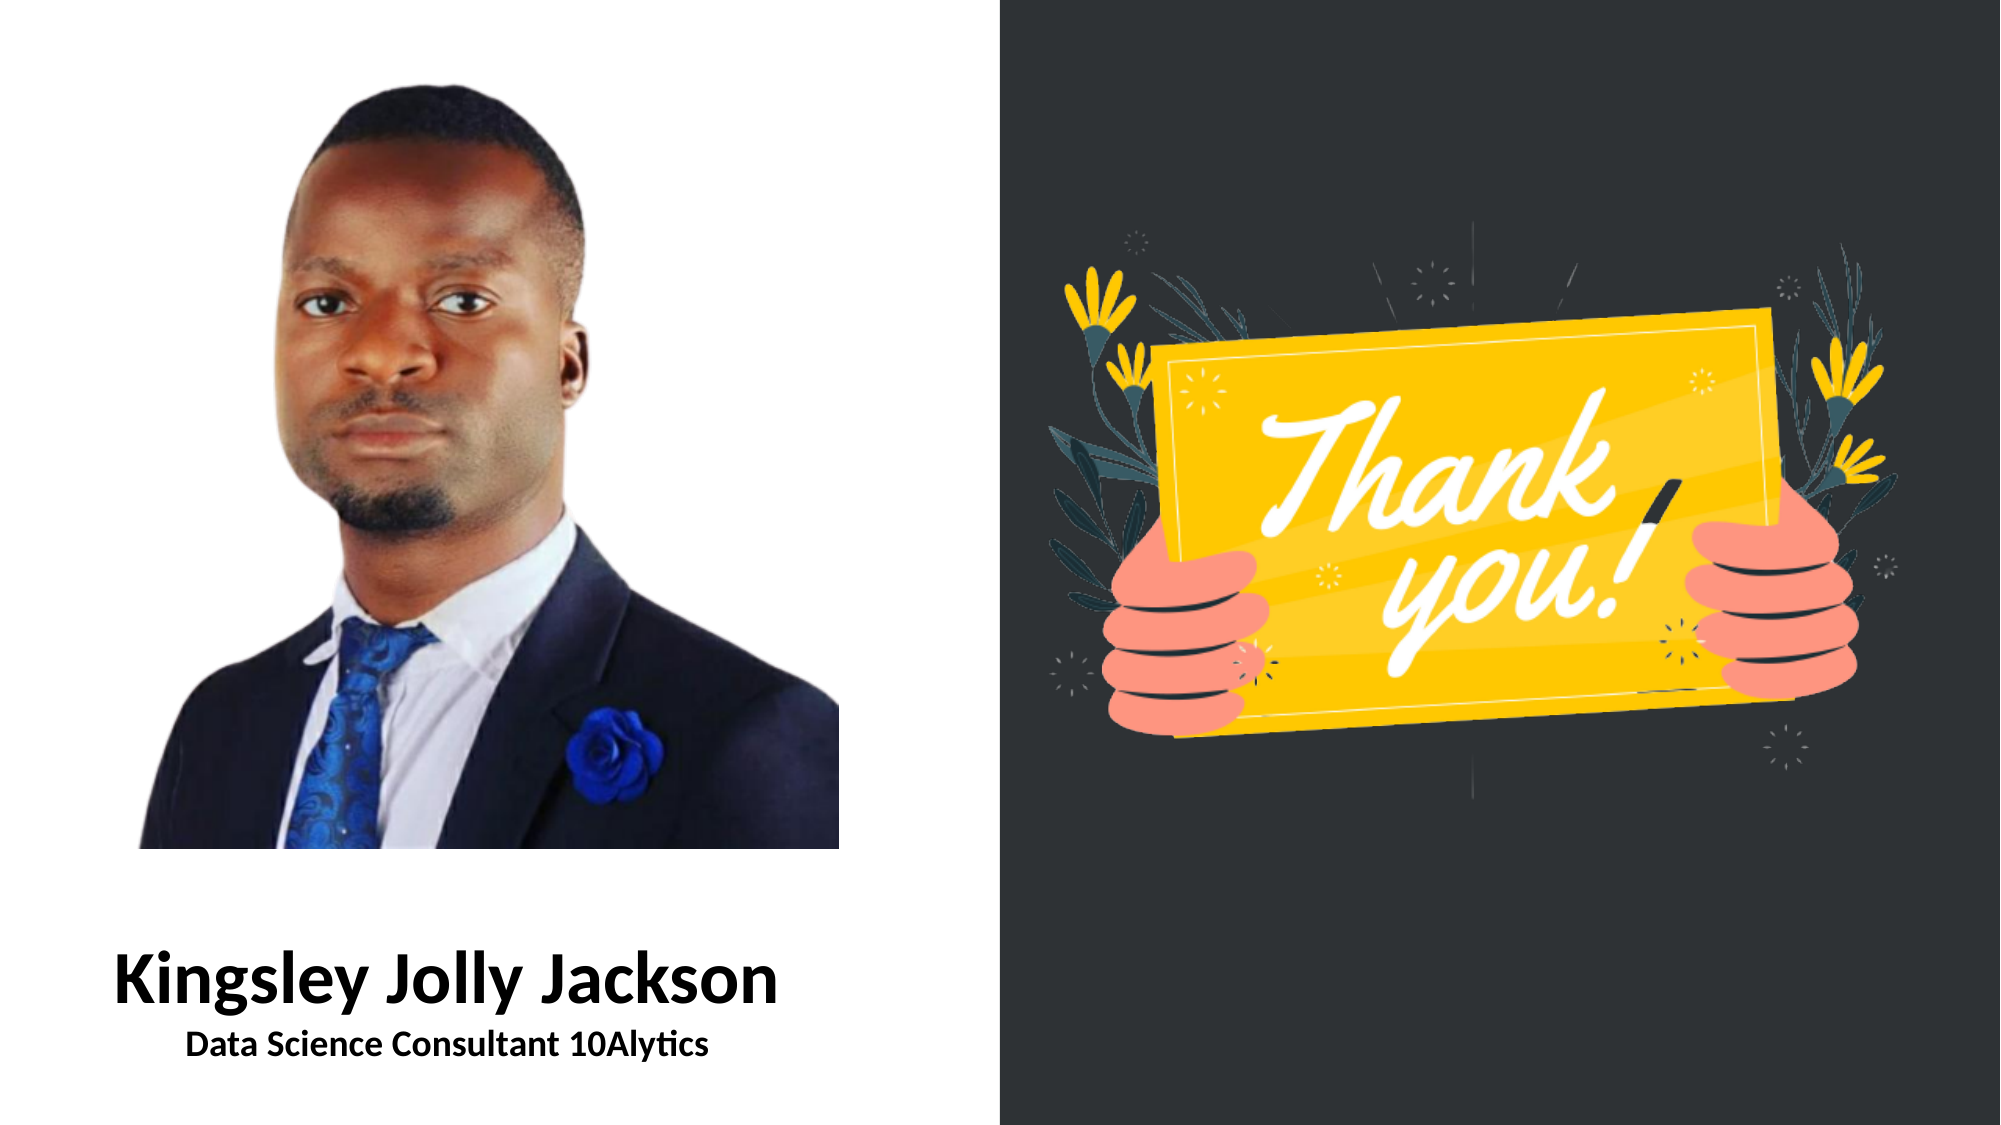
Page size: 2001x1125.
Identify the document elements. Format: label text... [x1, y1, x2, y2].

picture [56, 67, 839, 849]
text_box Kingsley Jolly Jackson Data Science Consultant 10Alytics [92, 921, 803, 1072]
picture [994, 191, 1952, 830]
